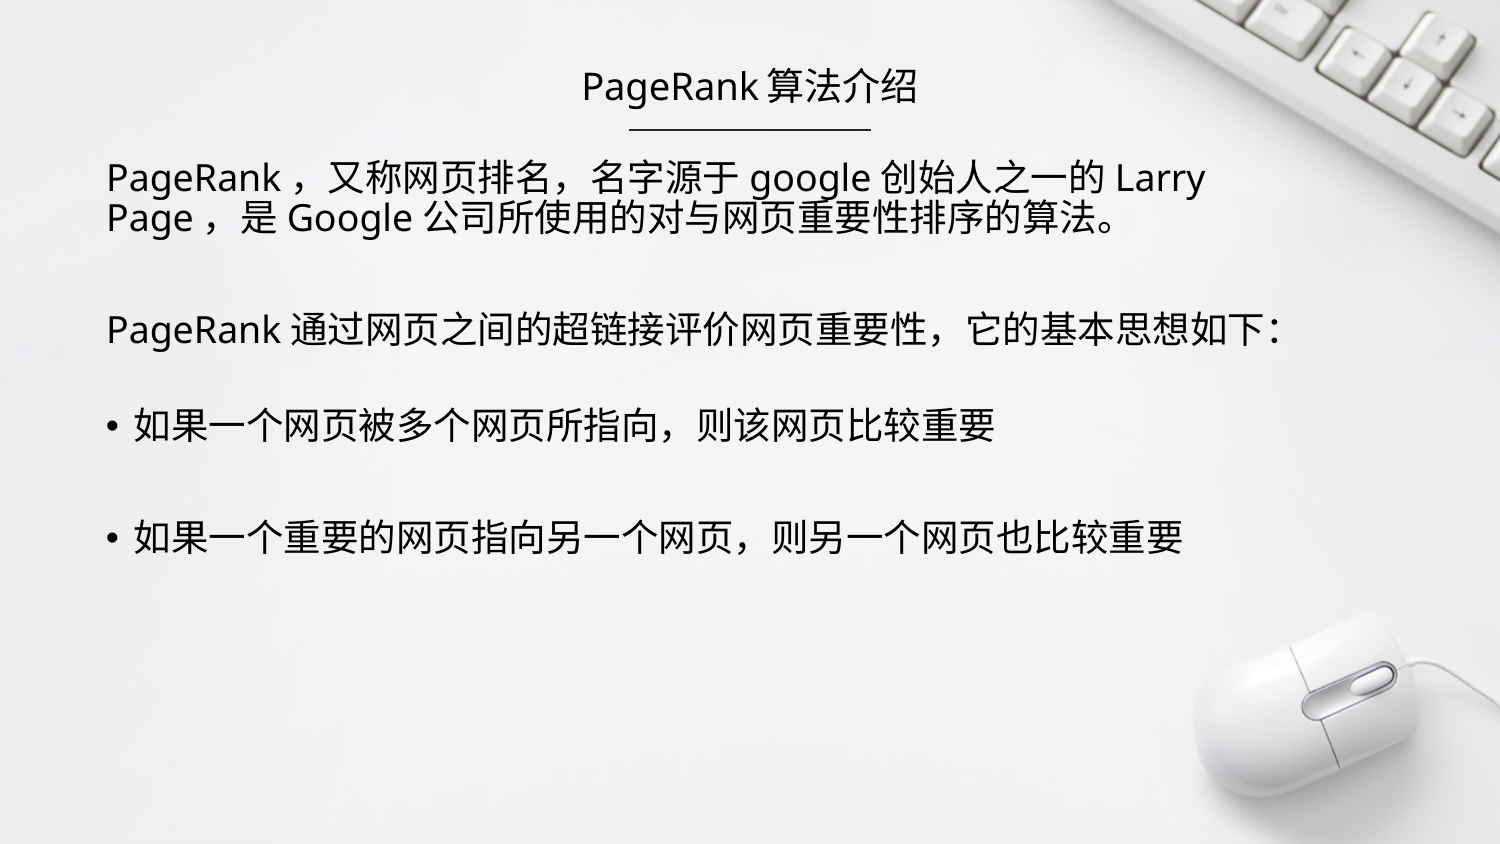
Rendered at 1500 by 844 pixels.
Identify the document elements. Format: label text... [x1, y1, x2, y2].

list PageRank算法介绍 [362, 60, 1138, 117]
picture [0, 0, 1500, 844]
list PageRank，又称网页排名，名字源于google创始人之一的Larry Page，是Google公司所使用的对与网页重要性排序的算法。 PageRank通过网页之间的超链接评价网页重要性，它的基本思想如下： [90, 151, 1352, 380]
text_box 如果一个网页被多个网页所指向，则该网页比较重要 如果一个重要的网页指向另一个网页，则另一个网页也比较重要 [90, 399, 1234, 754]
